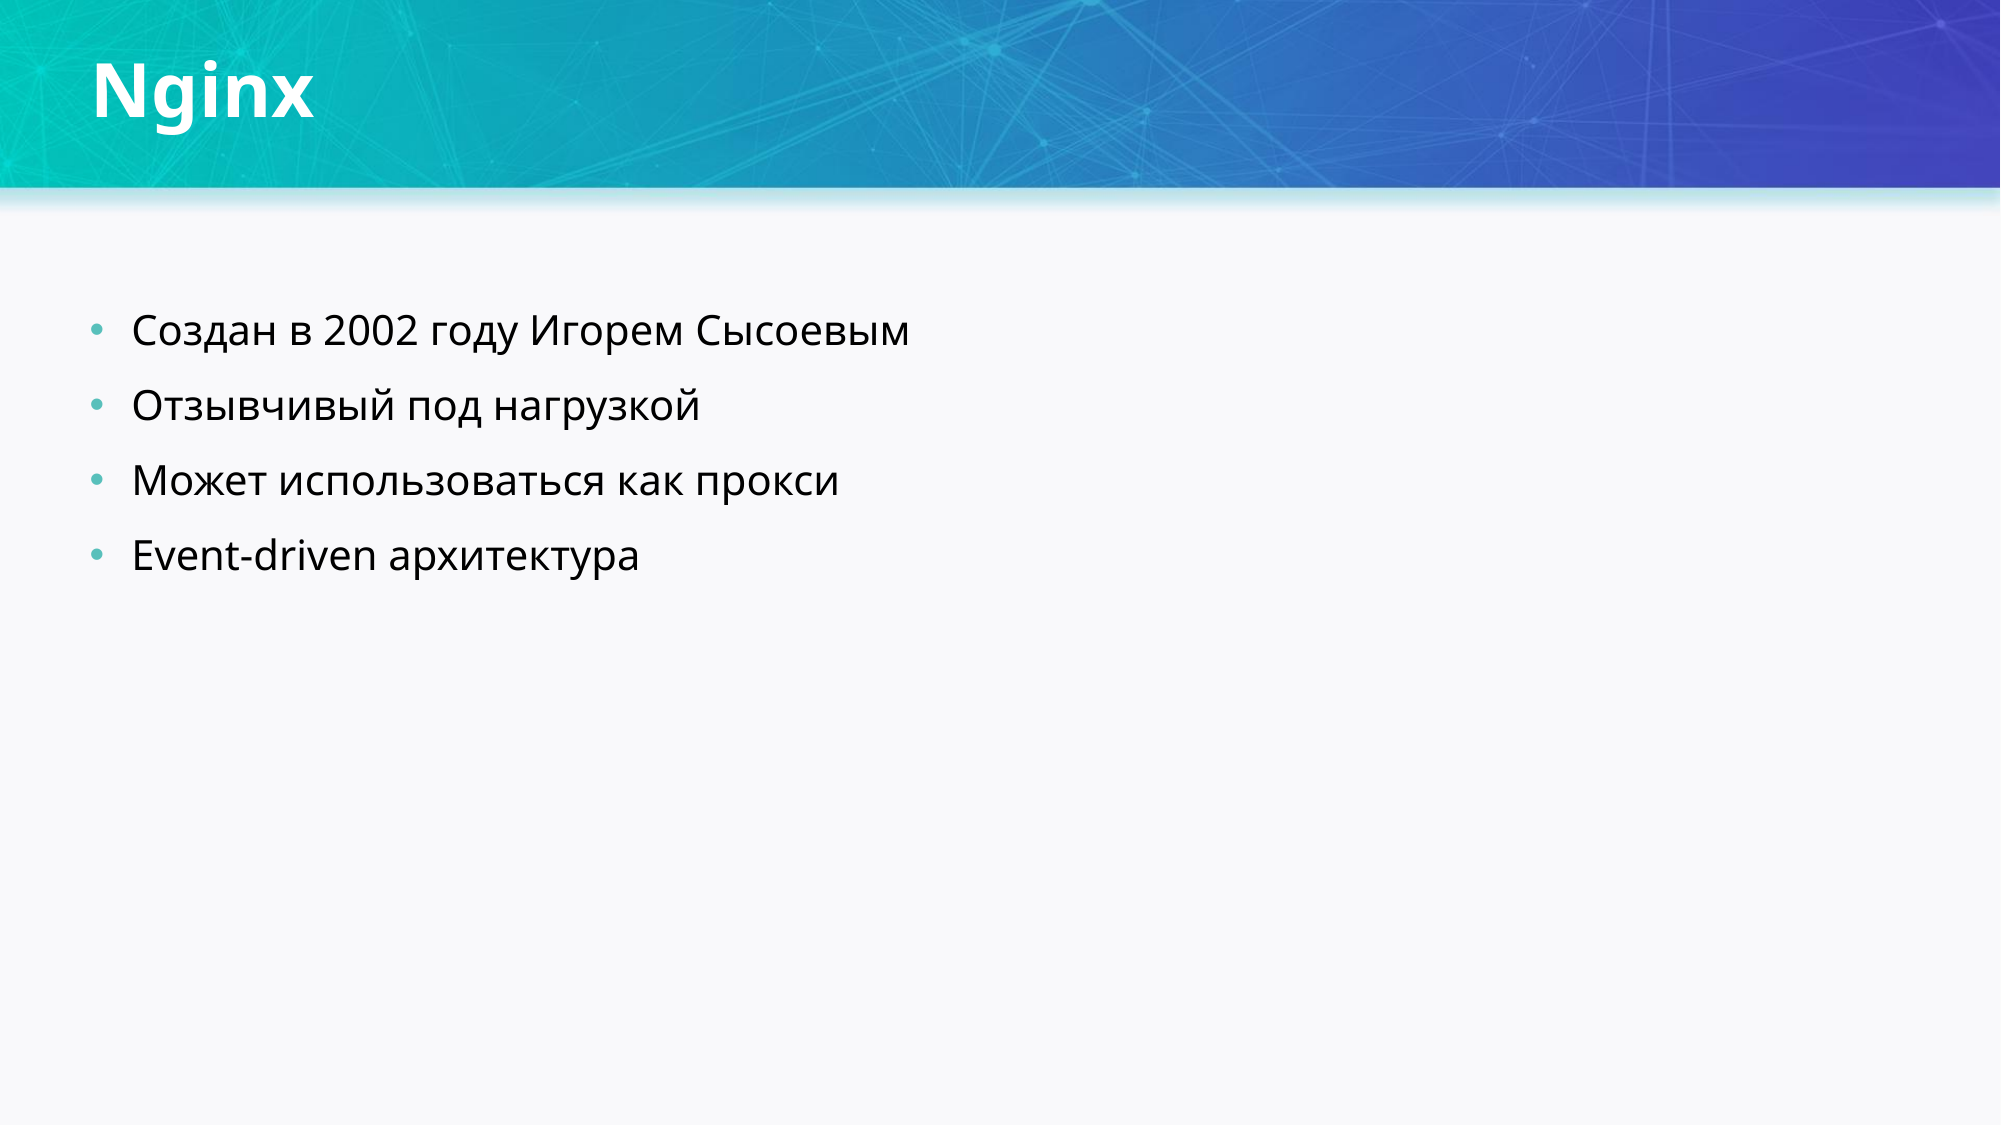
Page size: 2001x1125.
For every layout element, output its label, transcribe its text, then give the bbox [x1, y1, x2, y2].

list Создан в 2002 году Игорем Сысоевым Отзывчивый под нагрузкой Может использоваться как прокси Event-driven архитектура [82, 271, 1918, 1045]
title Nginx [82, 40, 1918, 146]
picture [0, 0, 2000, 1125]
